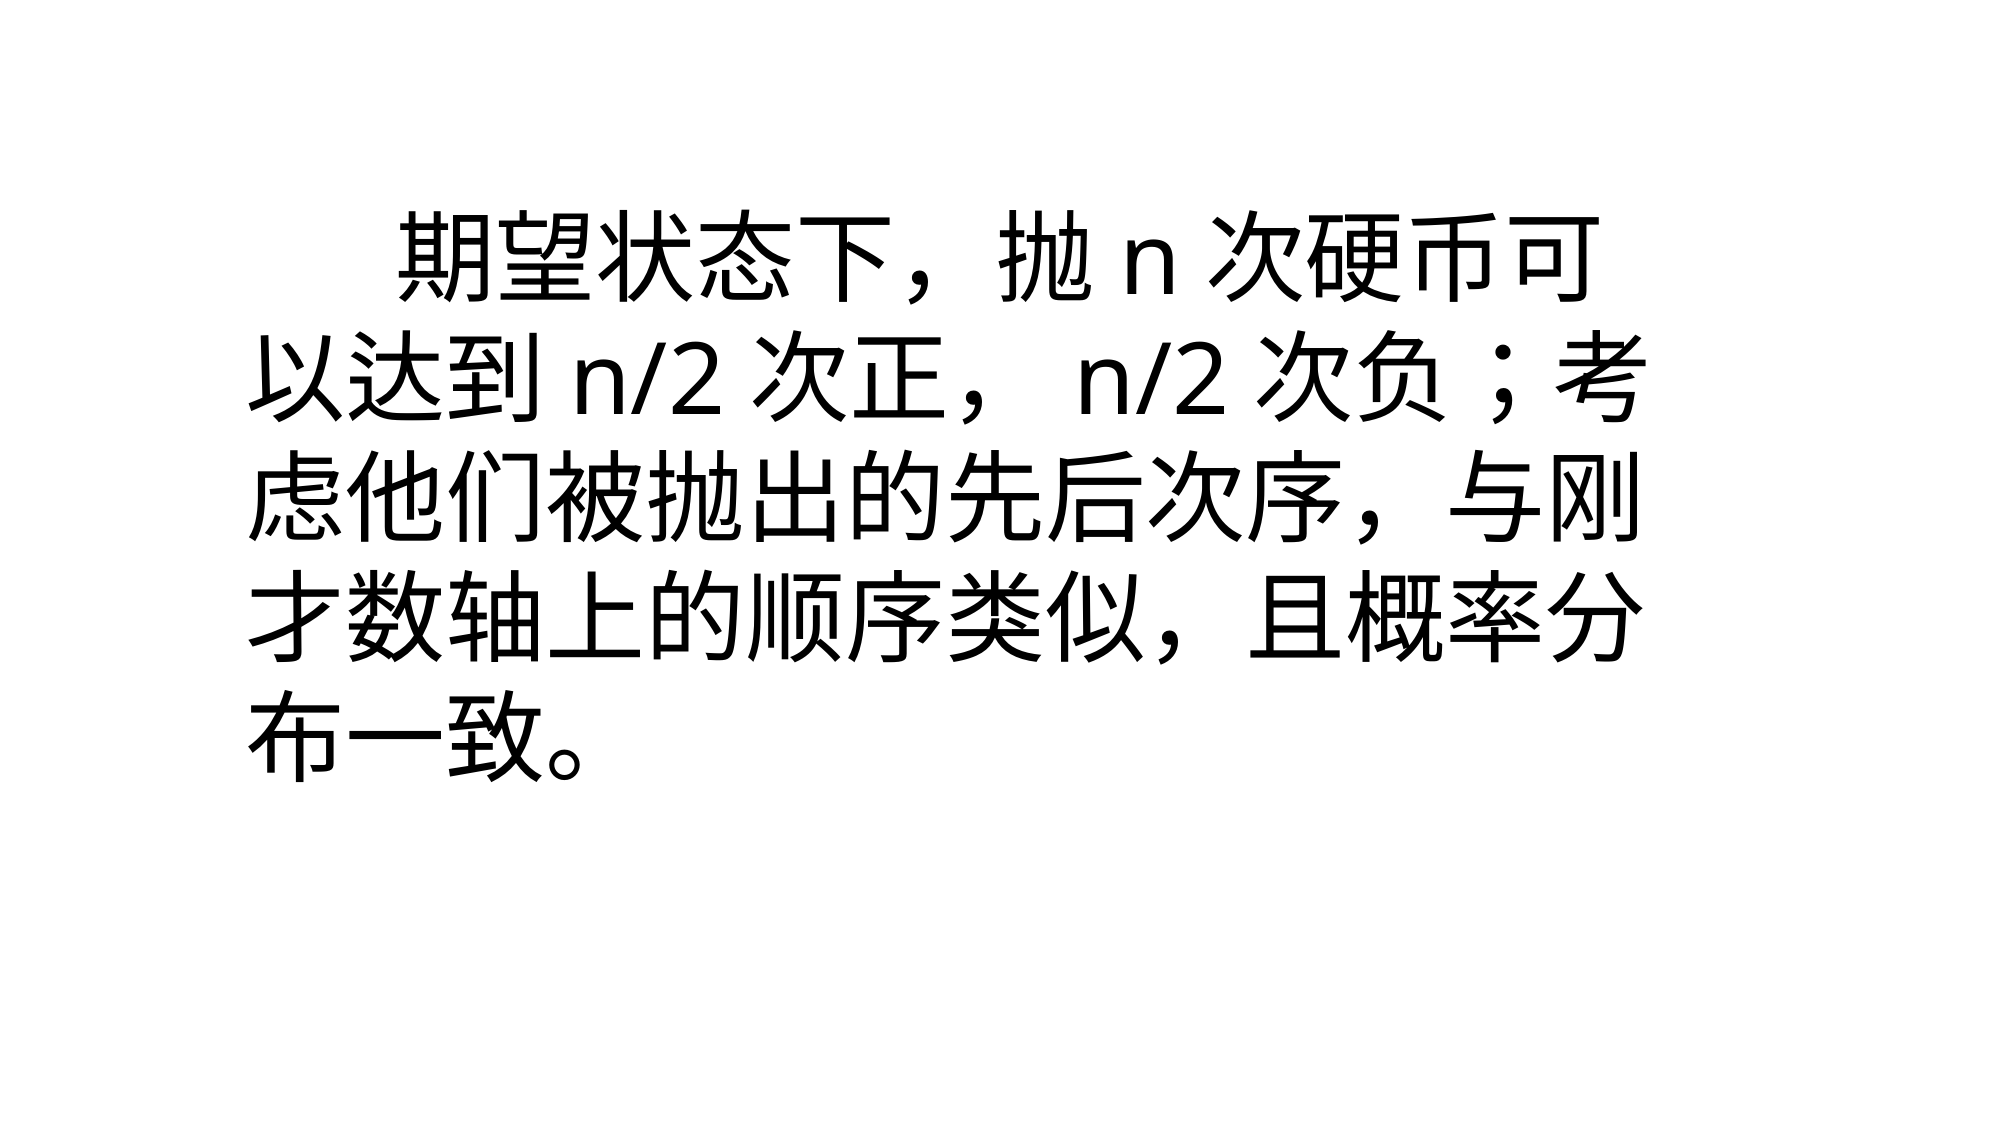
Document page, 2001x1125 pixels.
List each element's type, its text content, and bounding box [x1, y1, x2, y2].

text_box 期望状态下，抛n次硬币可以达到n/2次正，n/2次负；考虑他们被抛出的先后次序，与刚才数轴上的顺序类似，且概率分布一致。 [230, 187, 1700, 802]
